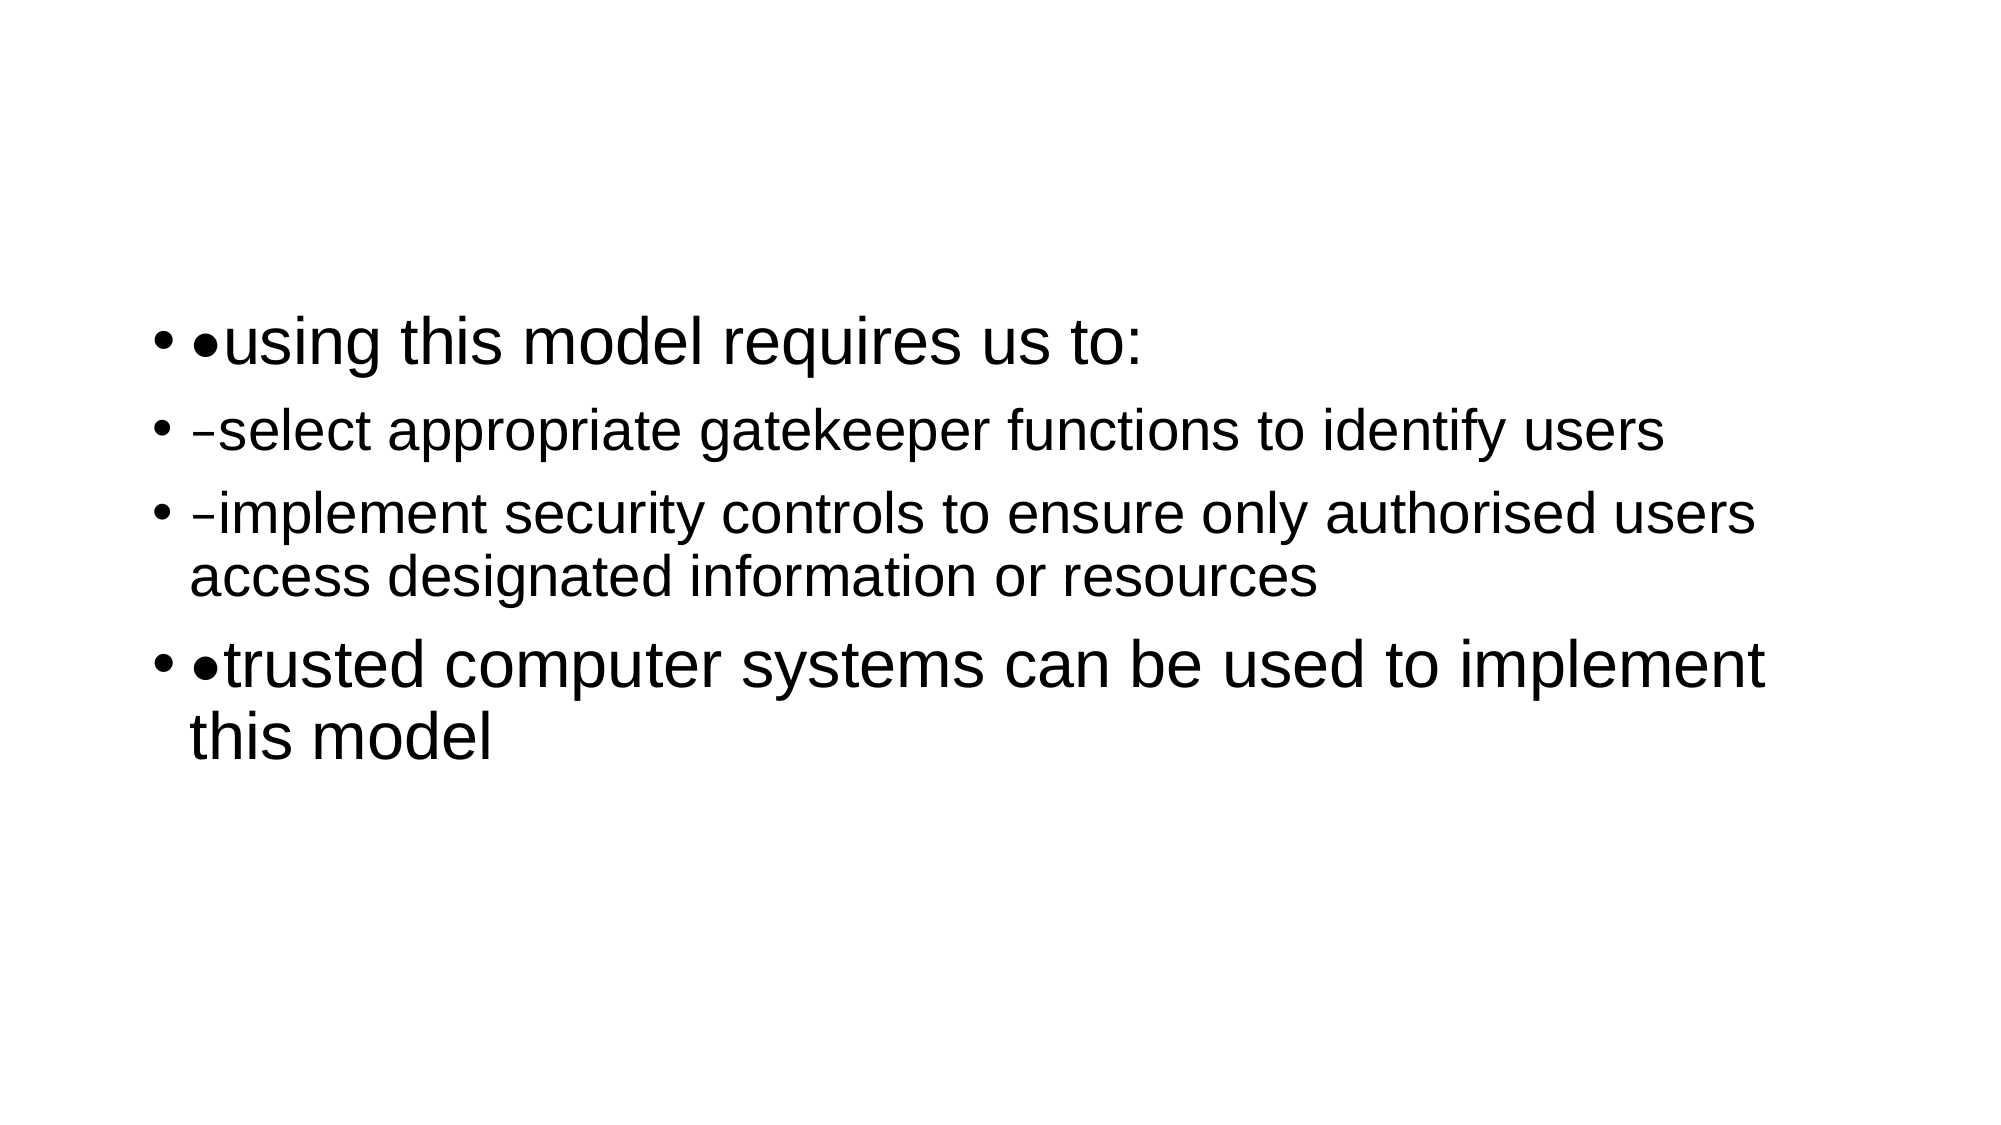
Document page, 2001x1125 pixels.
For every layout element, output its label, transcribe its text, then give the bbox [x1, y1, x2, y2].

list •using this model requires us to: –select appropriate gatekeeper functions to identify users –implement security controls to ensure only authorised users access designated information or resources •trusted computer systems can be used to implement this model [137, 299, 1863, 1014]
